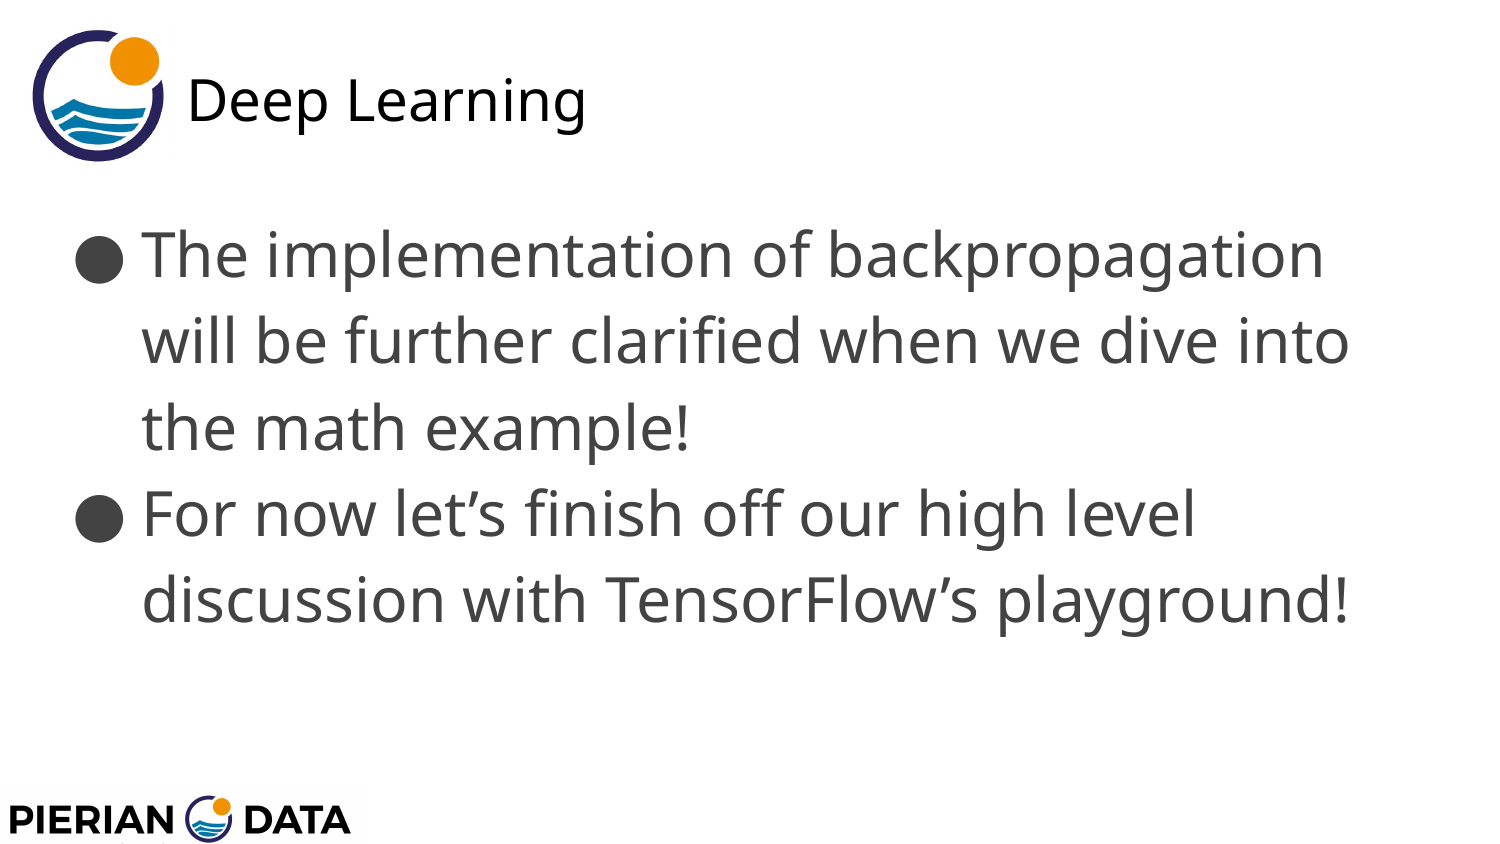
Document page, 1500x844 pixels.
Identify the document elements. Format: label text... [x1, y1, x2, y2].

title Deep Learning [176, 48, 1449, 143]
list The implementation of backpropagation will be further clarified when we dive into the math example! For now let’s finish off our high level discussion with TensorFlow’s playground! [51, 189, 1449, 750]
picture [24, 24, 172, 167]
picture [0, 787, 368, 844]
